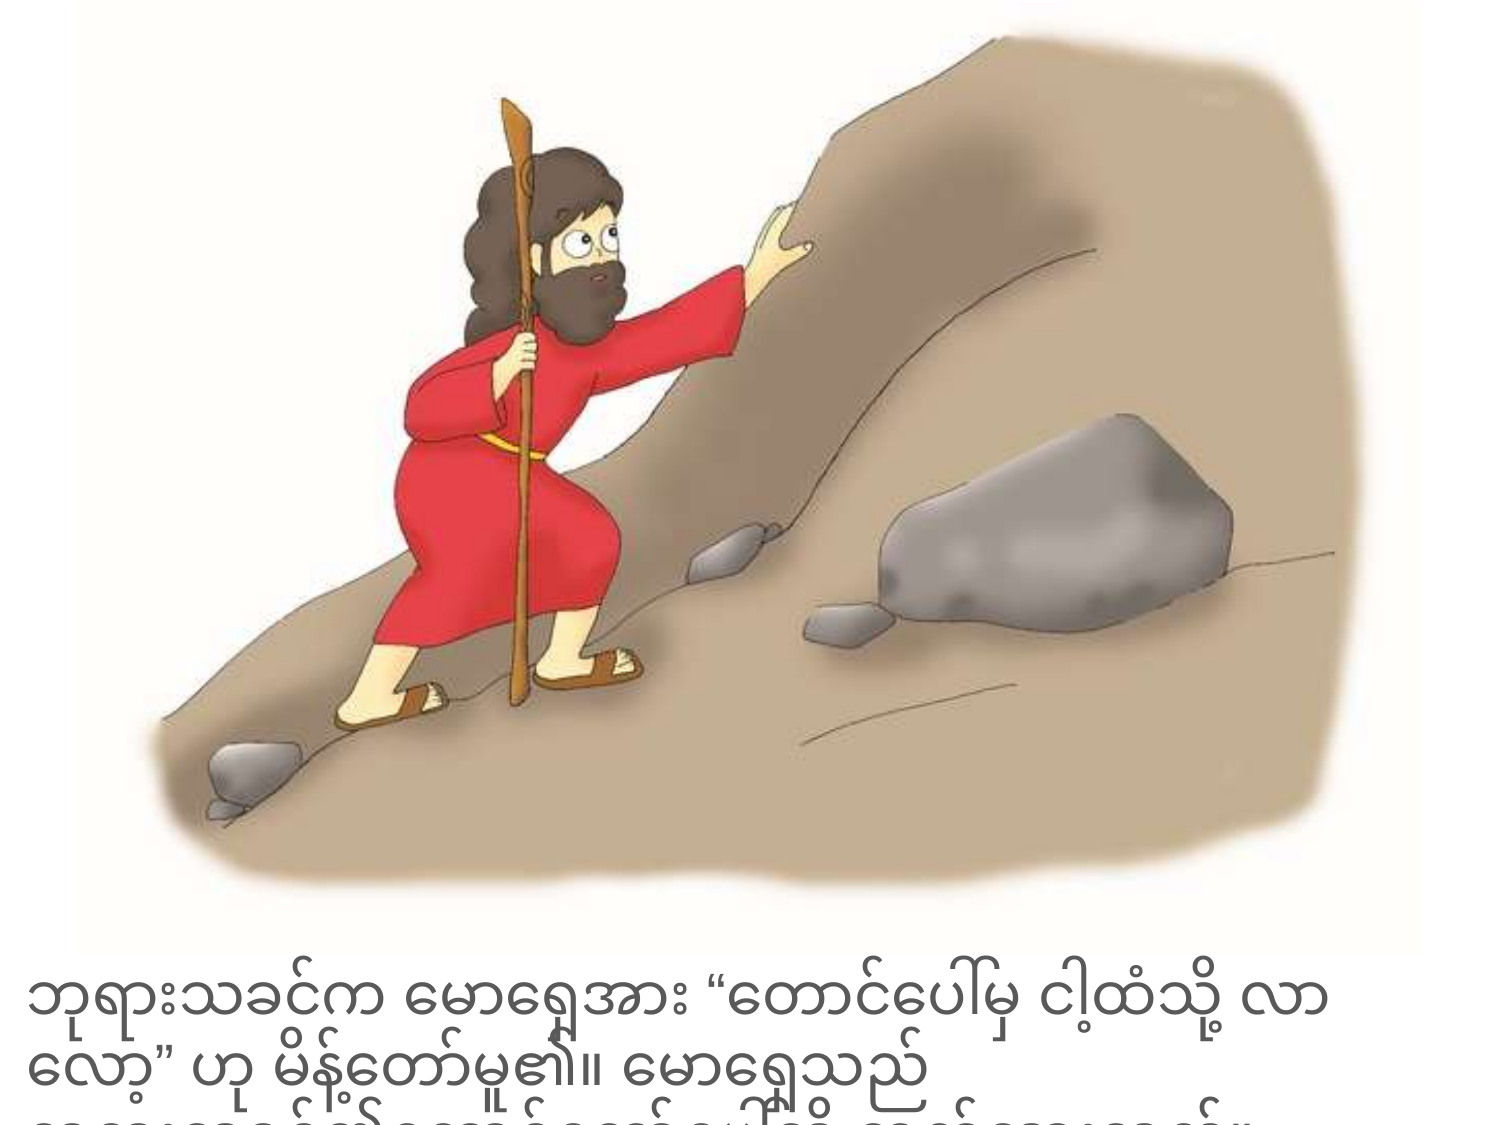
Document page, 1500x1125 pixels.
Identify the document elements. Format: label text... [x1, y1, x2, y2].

text_box ဘုရားသခင်က မောရှေအား “တောင်ပေါ်မှ ငါ့ထံသို့ လာလော့” ဟု မိန့်တော်မူ၏။ မောရှေသည် ဘုရားသခင်၏တောင်တော်ပေါ်သို့ တက်သွားသည်။ [11, 949, 1483, 1125]
picture [78, 0, 1422, 953]
